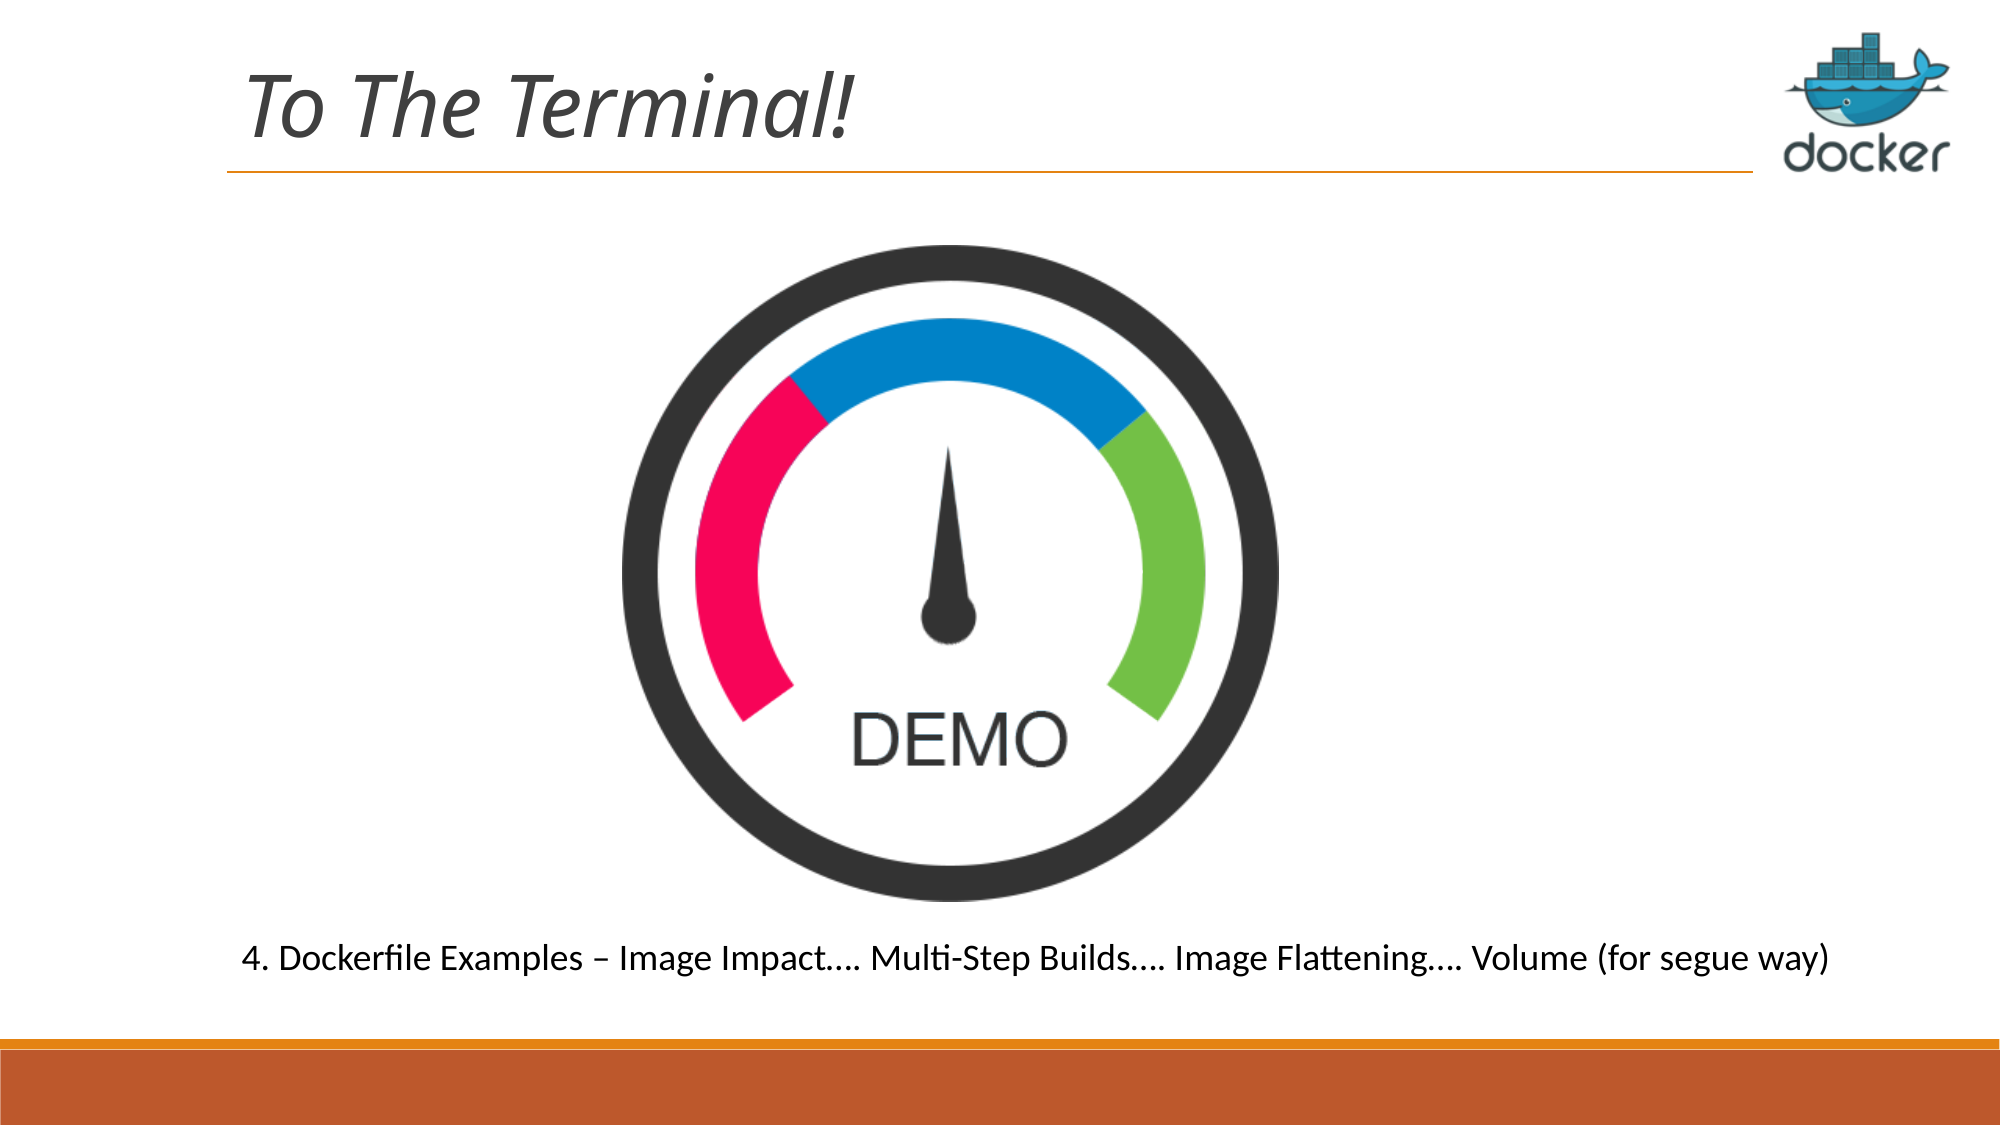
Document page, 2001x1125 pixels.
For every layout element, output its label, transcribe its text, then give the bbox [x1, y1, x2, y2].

title To The Terminal! [226, 58, 1704, 163]
text_box 4. Dockerfile Examples – Image Impact…. Multi-Step Builds…. Image Flattening…. Volume (for segue way) [226, 925, 1868, 986]
picture [1753, 25, 1973, 185]
picture [622, 244, 1280, 902]
